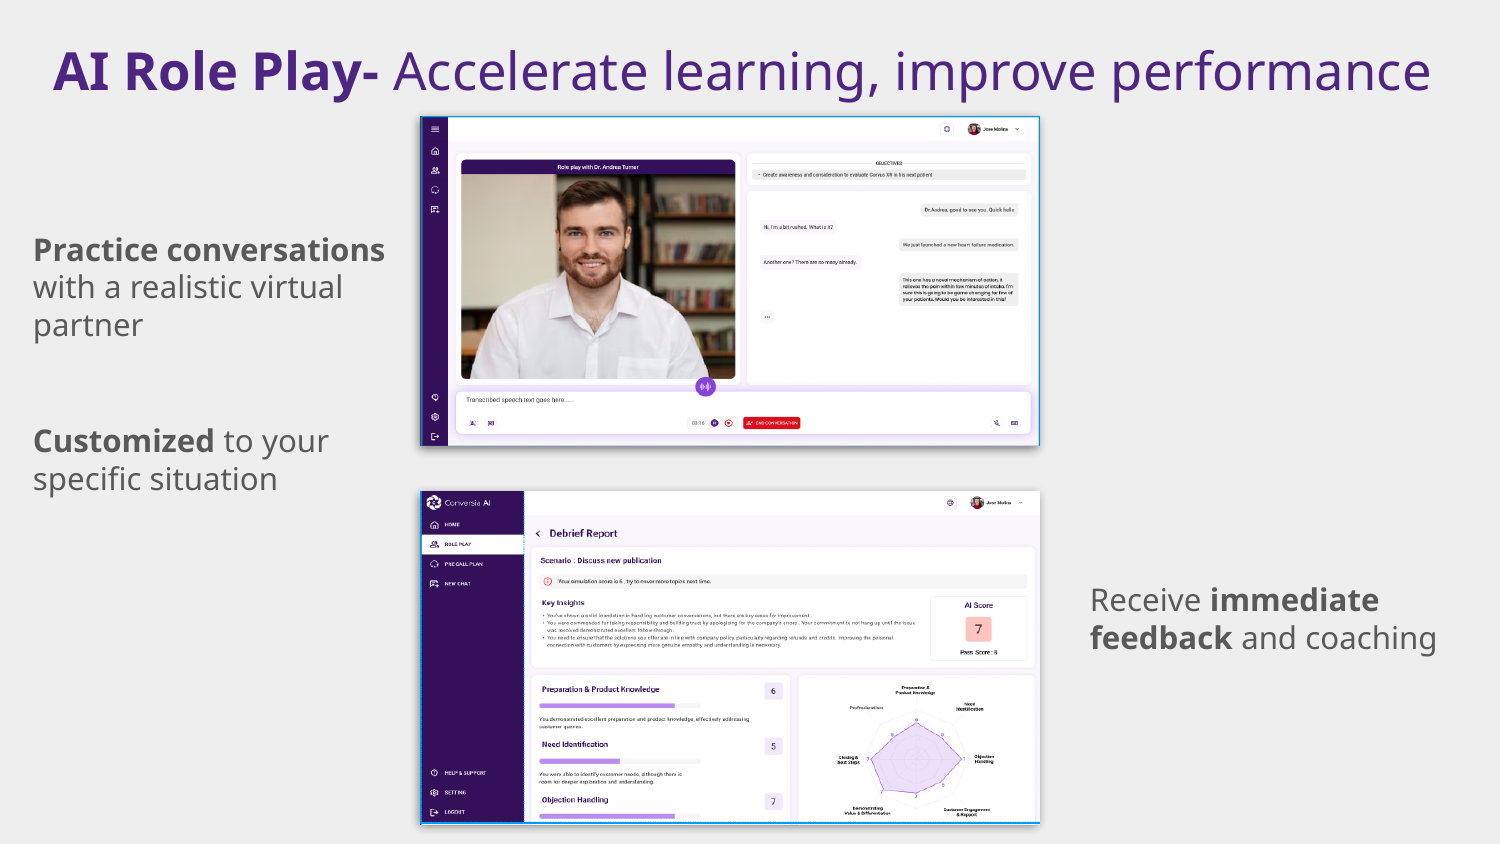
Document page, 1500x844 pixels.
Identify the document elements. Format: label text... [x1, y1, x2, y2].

text_box Practice conversations with a realistic virtual partner Customized to your specific situation [17, 215, 408, 771]
picture [419, 491, 1040, 825]
text_box Receive immediate feedback and coaching [1074, 507, 1465, 764]
picture [419, 116, 1040, 447]
title AI Role Play- Accelerate learning, improve performance [38, 23, 1500, 117]
